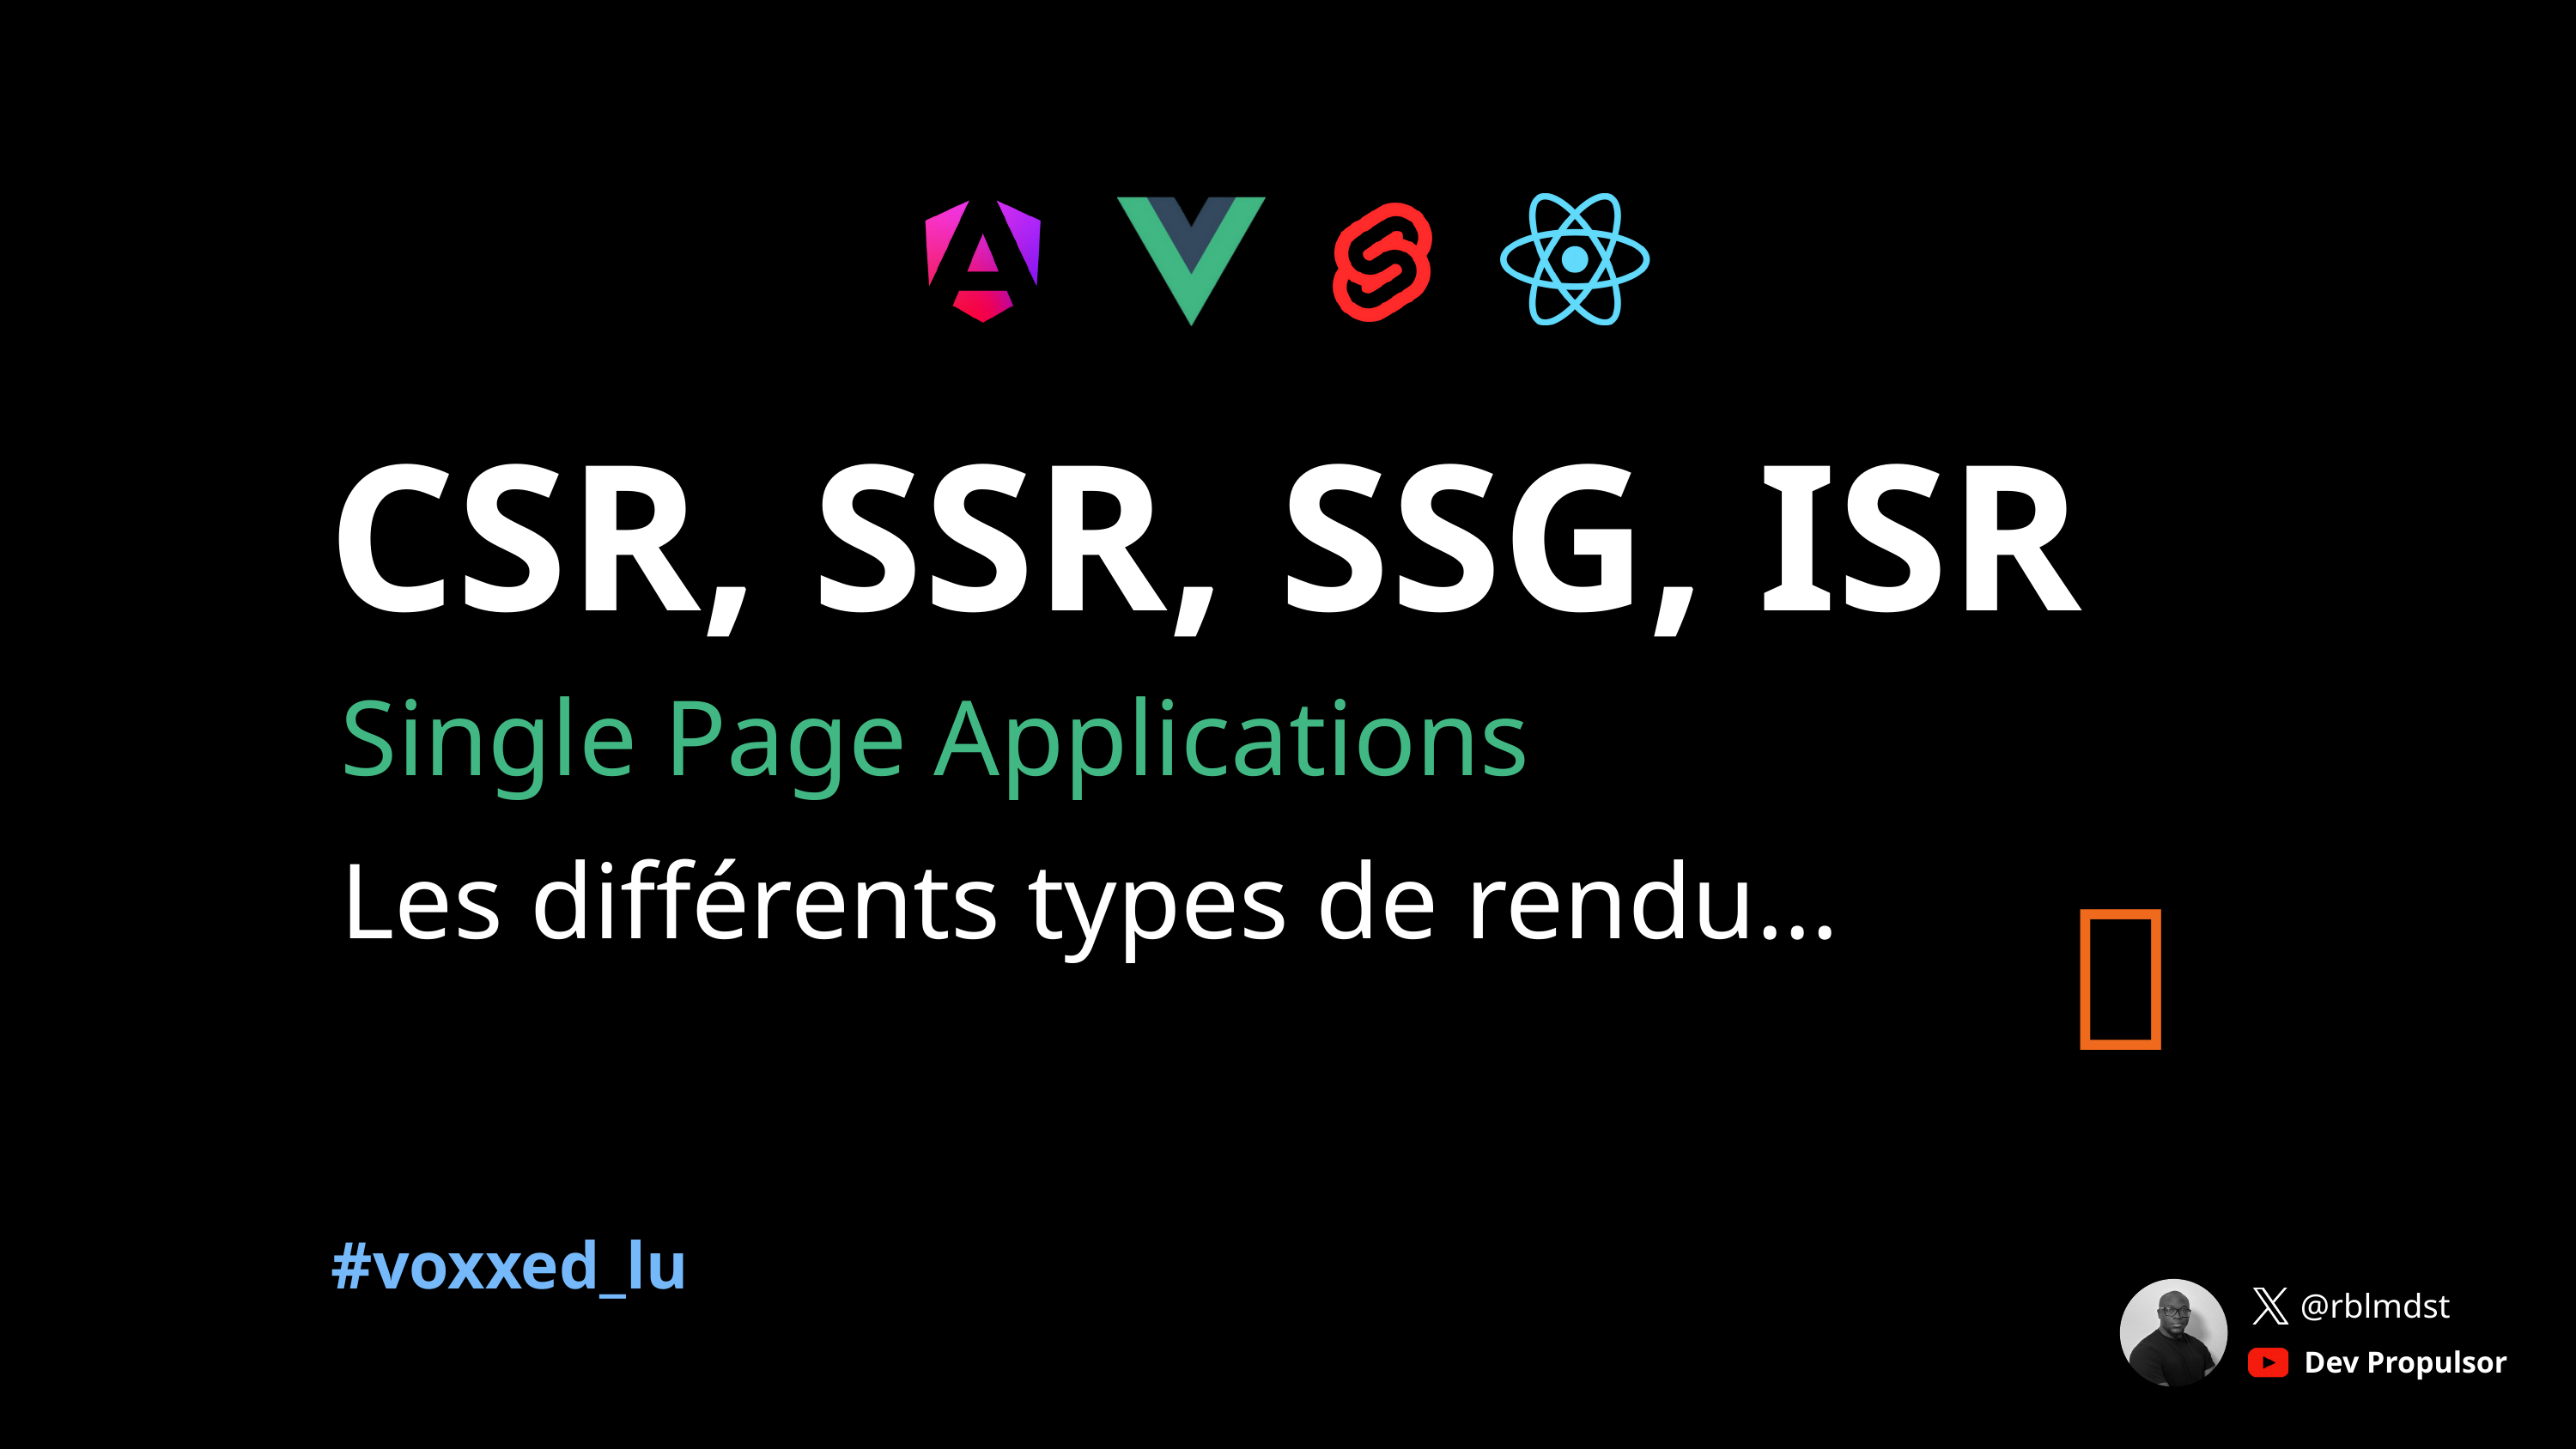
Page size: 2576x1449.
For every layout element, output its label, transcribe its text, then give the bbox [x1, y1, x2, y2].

text_box [2252, 1288, 2289, 1325]
text_box #voxxed_lu [323, 1211, 697, 1302]
text_box [2248, 1342, 2289, 1383]
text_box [2119, 1278, 2228, 1387]
text_box @rblmdst [2300, 1278, 2467, 1325]
text_box Dev Propulsor [2299, 1337, 2513, 1379]
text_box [237, 182, 2339, 1072]
